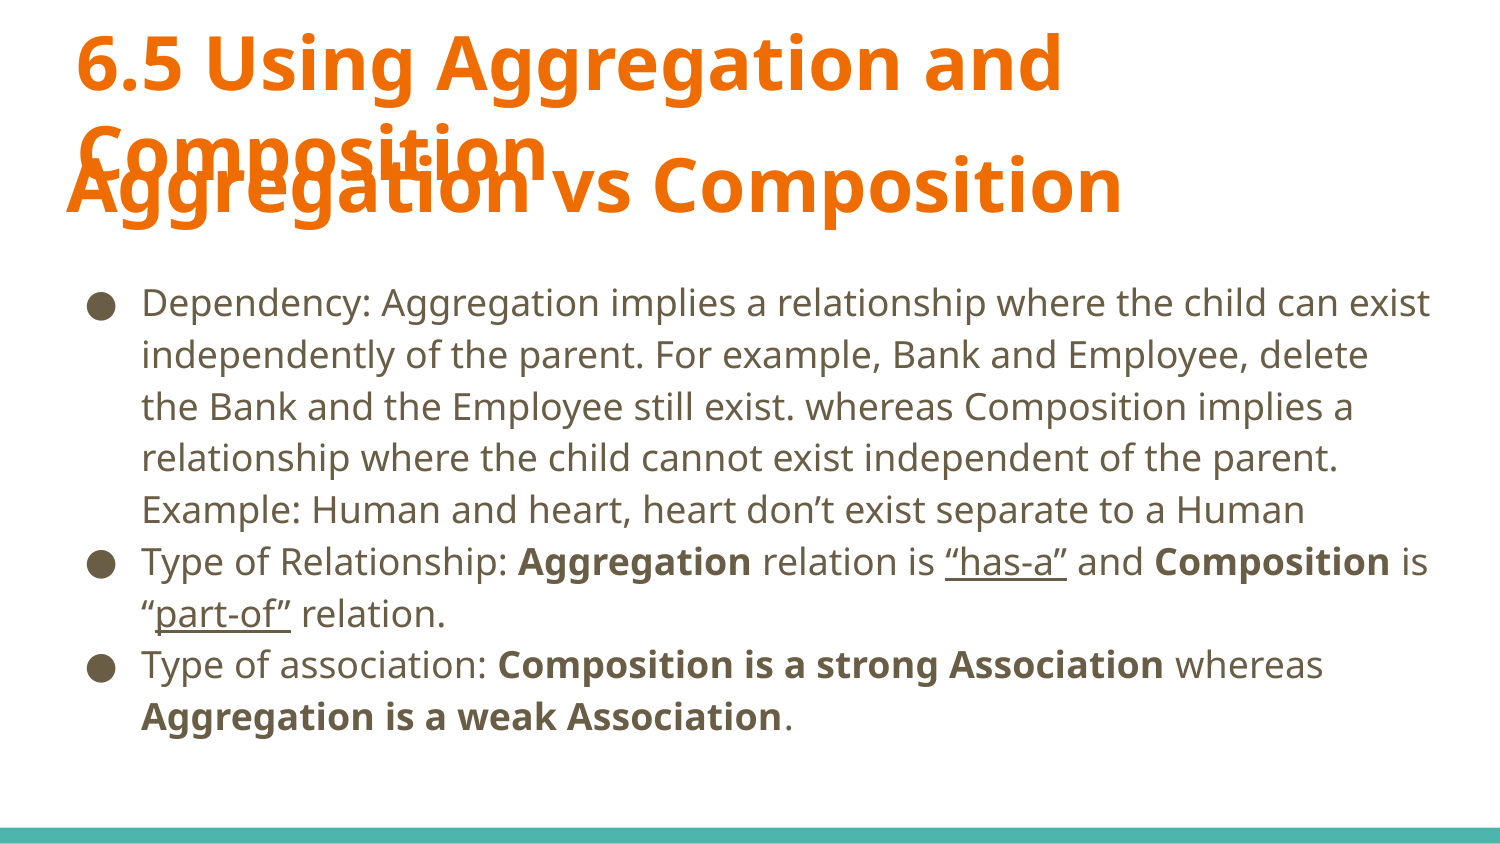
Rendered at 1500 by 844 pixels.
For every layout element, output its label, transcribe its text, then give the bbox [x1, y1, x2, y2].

title 6.5 Using Aggregation and Composition [61, 0, 1460, 116]
list Dependency: Aggregation implies a relationship where the child can exist independently of the parent. For example, Bank and Employee, delete the Bank and the Employee still exist. whereas Composition implies a relationship where the child cannot exist independent of the parent. Example: Human and heart, heart don’t exist separate to a Human Type of Relationship: Aggregation relation is “has-a” and Composition is “part-of” relation. Type of association: Composition is a strong Association whereas Aggregation is a weak Association. [51, 257, 1449, 800]
title Aggregation vs Composition [51, 122, 1449, 239]
